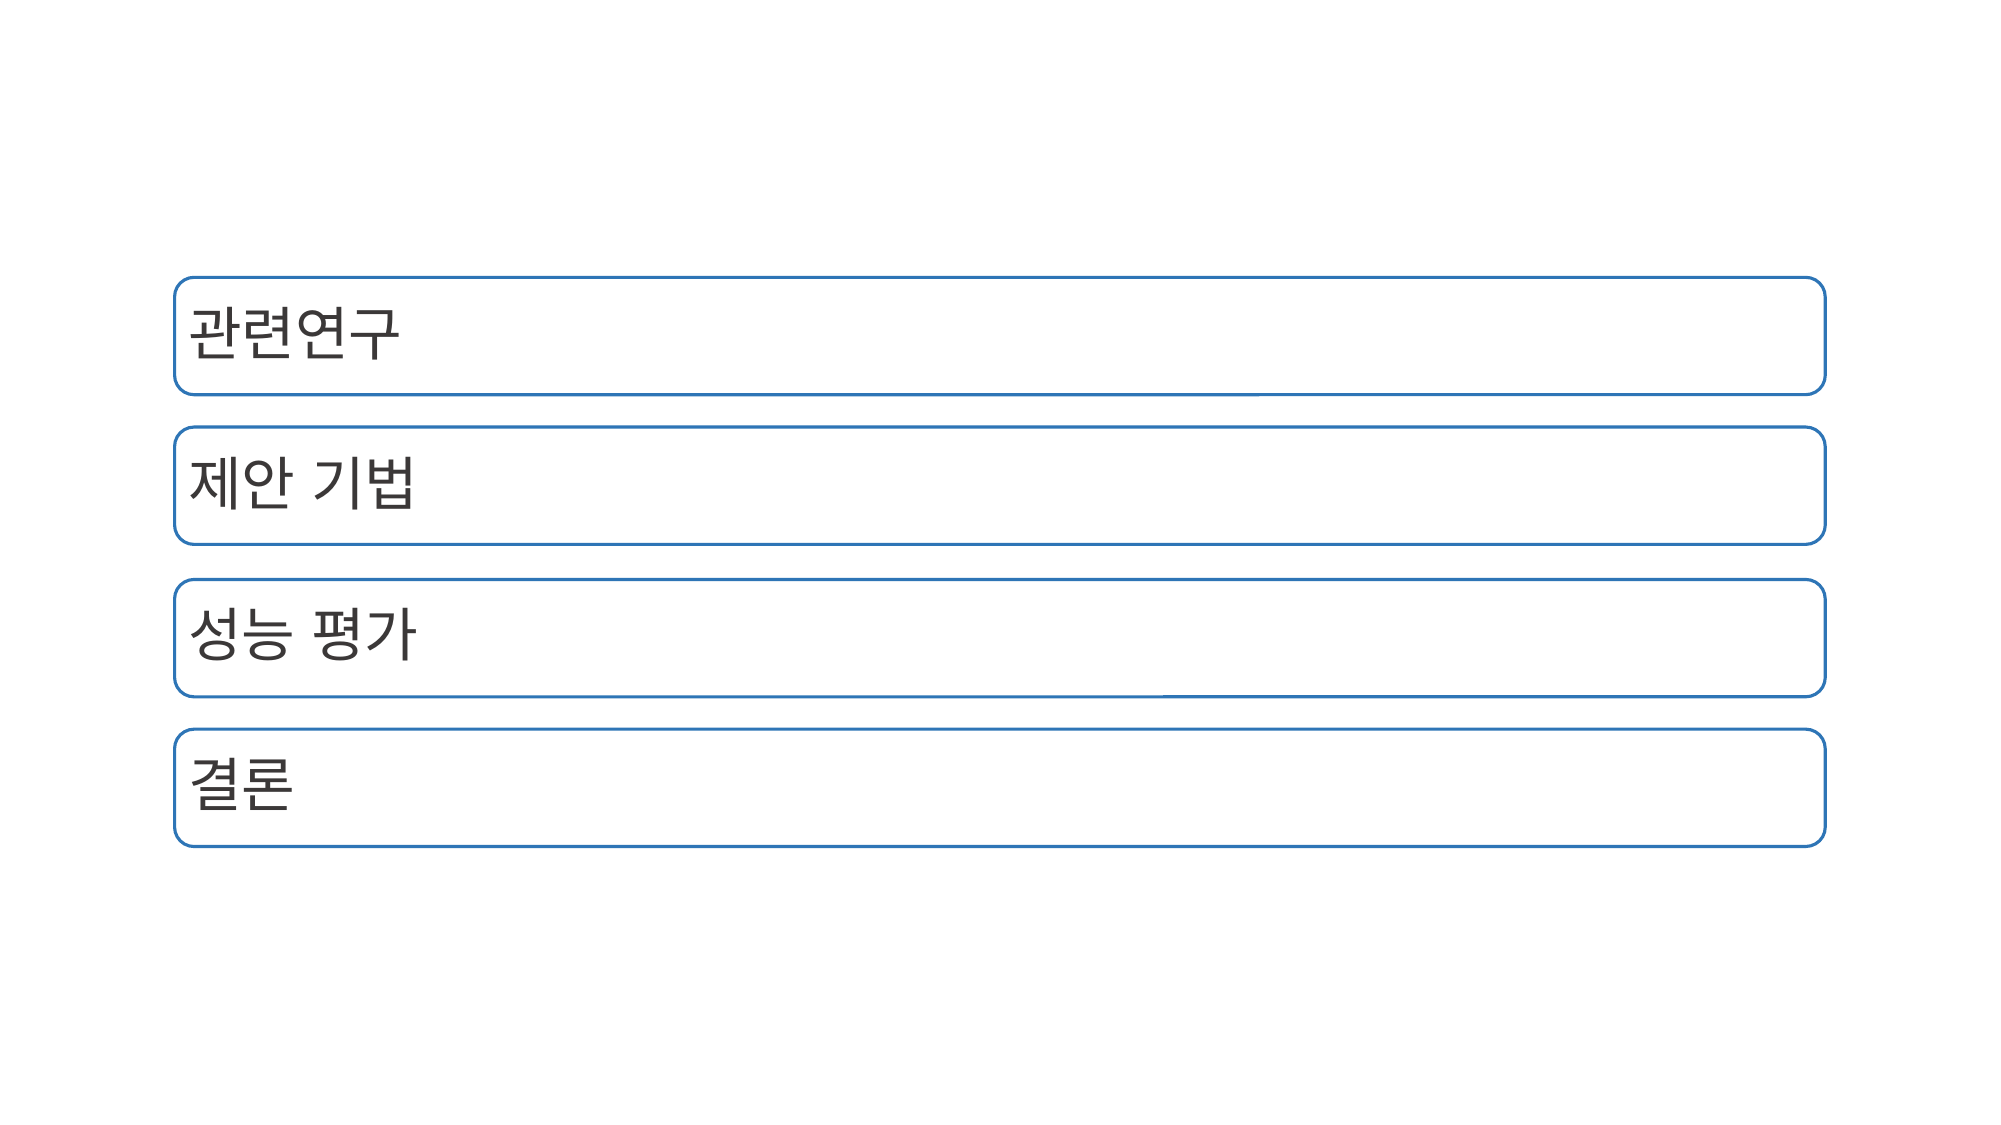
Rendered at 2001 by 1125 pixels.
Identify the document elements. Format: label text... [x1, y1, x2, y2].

list 제안 기법 [171, 425, 1828, 548]
list 결론 [171, 726, 1828, 849]
list 관련연구 [171, 275, 1828, 398]
list 성능 평가 [171, 576, 1828, 699]
